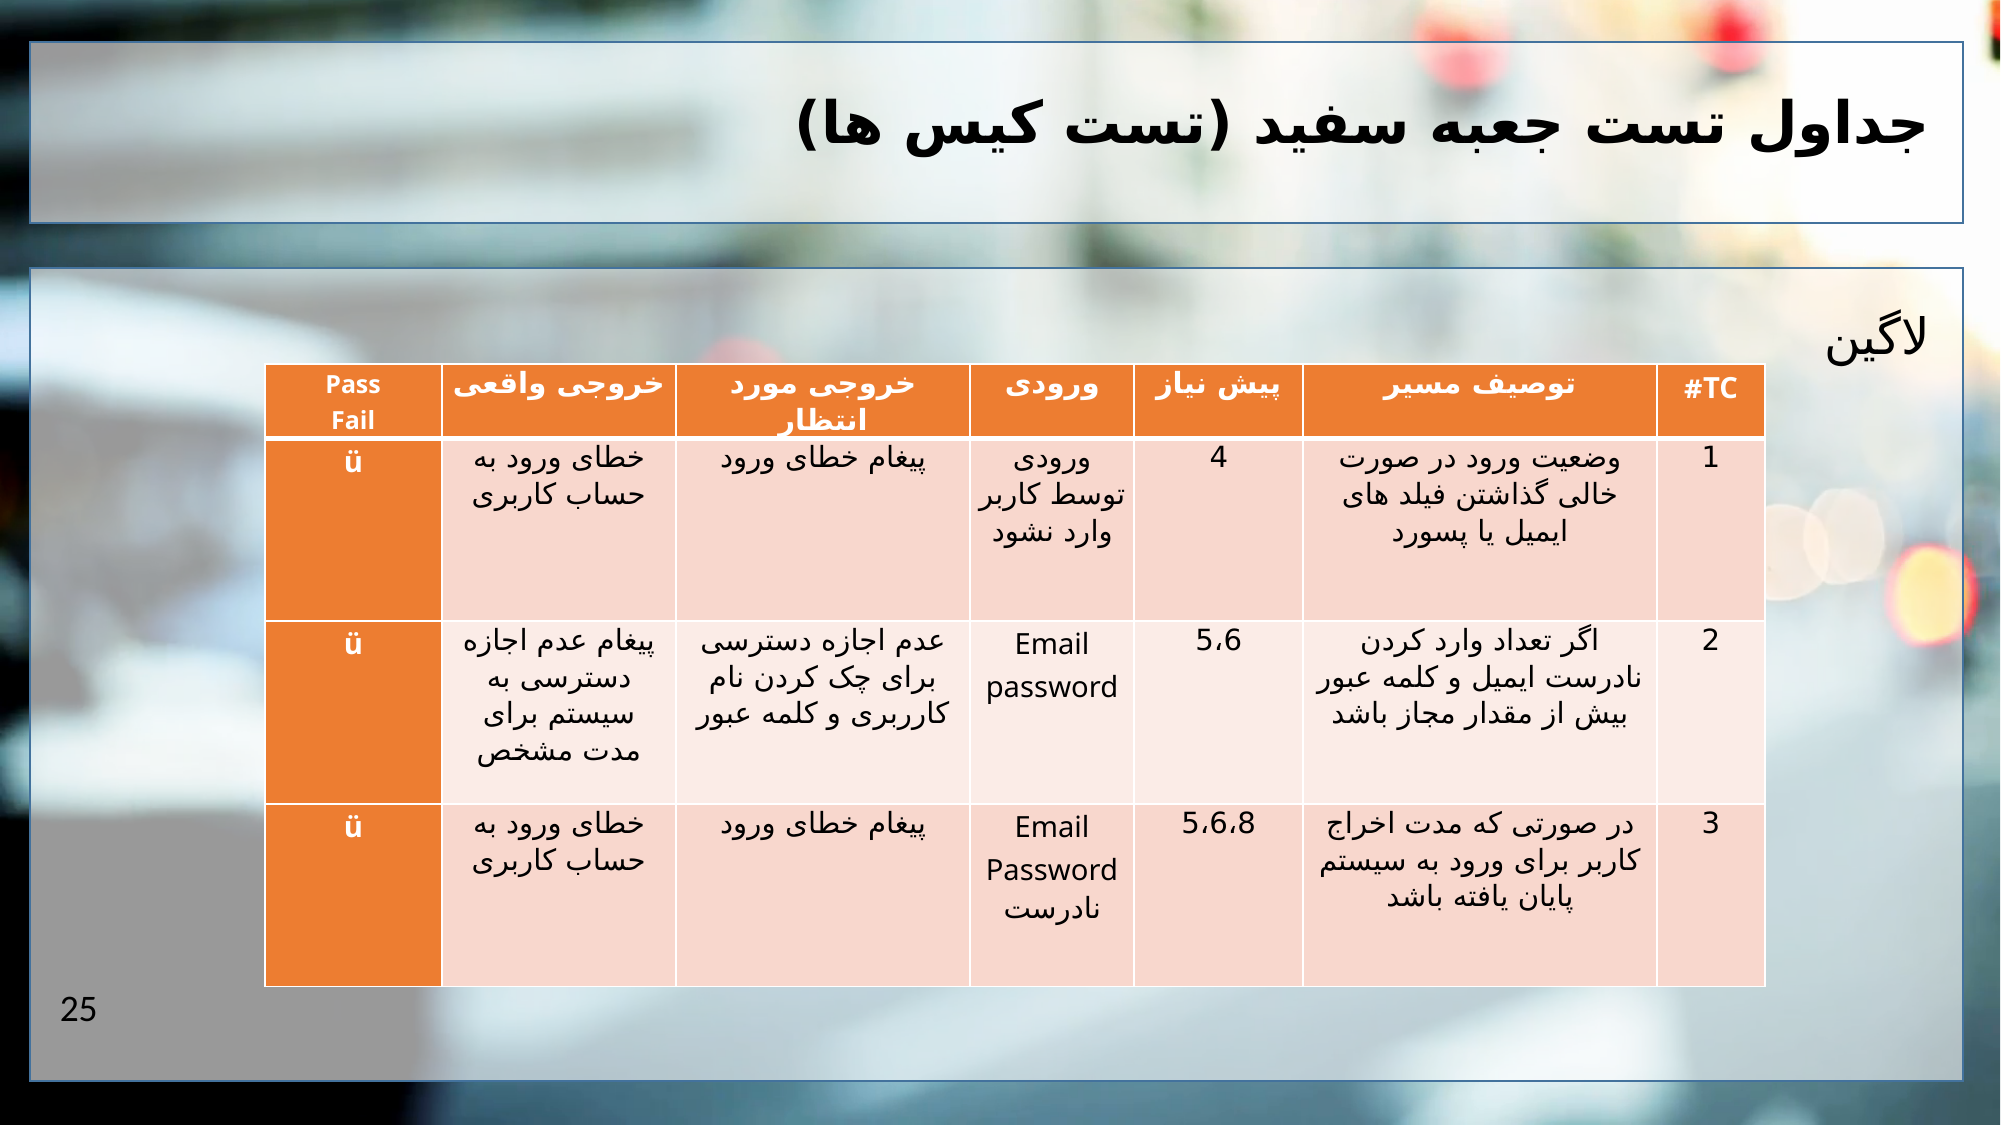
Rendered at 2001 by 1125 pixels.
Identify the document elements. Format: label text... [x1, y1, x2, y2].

table_cell 2 [1658, 622, 1764, 803]
list لاگین [45, 304, 1945, 1052]
table_cell 3 [1658, 805, 1764, 986]
table_cell 2 [31, 43, 1962, 222]
table_header ورودی [971, 365, 1133, 436]
table_cell Email Password نادرست [971, 805, 1133, 986]
table_cell پیغام خطای ورود [677, 805, 969, 986]
table_header TC# [1658, 365, 1764, 436]
table_header Pass Fail [266, 365, 441, 436]
table_cell خطای ورود به حساب کاربری [443, 805, 675, 986]
table_cell پیغام عدم اجازه دسترسی به سیستم برای مدت مشخص [443, 622, 675, 803]
table_cell اگر تعداد وارد کردن نادرست ایمیل و کلمه عبور بیش از مقدار مجاز باشد [1304, 622, 1656, 803]
table_cell وضعیت ورود در صورت خالی گذاشتن فیلد های ایمیل یا پسورد [1304, 441, 1656, 620]
table_cell 4 [1135, 441, 1302, 620]
table_cell ü [266, 805, 441, 986]
table_cell خطای ورود به حساب کاربری [443, 441, 675, 620]
table_header توصیف مسیر [1304, 365, 1656, 436]
table_cell ورودی توسط کاربر وارد نشود [971, 441, 1133, 620]
table_cell در صورتی که مدت اخراج کاربر برای ورود به سیستم پایان یافته باشد [1304, 805, 1656, 986]
picture [0, 0, 2001, 1125]
list جداول تست جعبه سفید (تست کیس ها) [45, 85, 1945, 185]
table_cell 5،6 [1135, 622, 1302, 803]
table_cell 5،6،8 [1135, 805, 1302, 986]
table_cell 2 [31, 269, 1962, 1080]
table_cell پیغام خطای ورود [677, 441, 969, 620]
table_cell ü [266, 441, 441, 620]
slide_number 25 [45, 976, 170, 1037]
table_header خروجی مورد انتظار [677, 365, 969, 436]
table_cell عدم اجازه دسترسی برای چک کردن نام کارربری و کلمه عبور [677, 622, 969, 803]
table_cell Email password [971, 622, 1133, 803]
table_header خروجی واقعی [443, 365, 675, 436]
table_cell 1 [1658, 441, 1764, 620]
table_header پیش نیاز [1135, 365, 1302, 436]
table_cell ü [266, 622, 441, 803]
